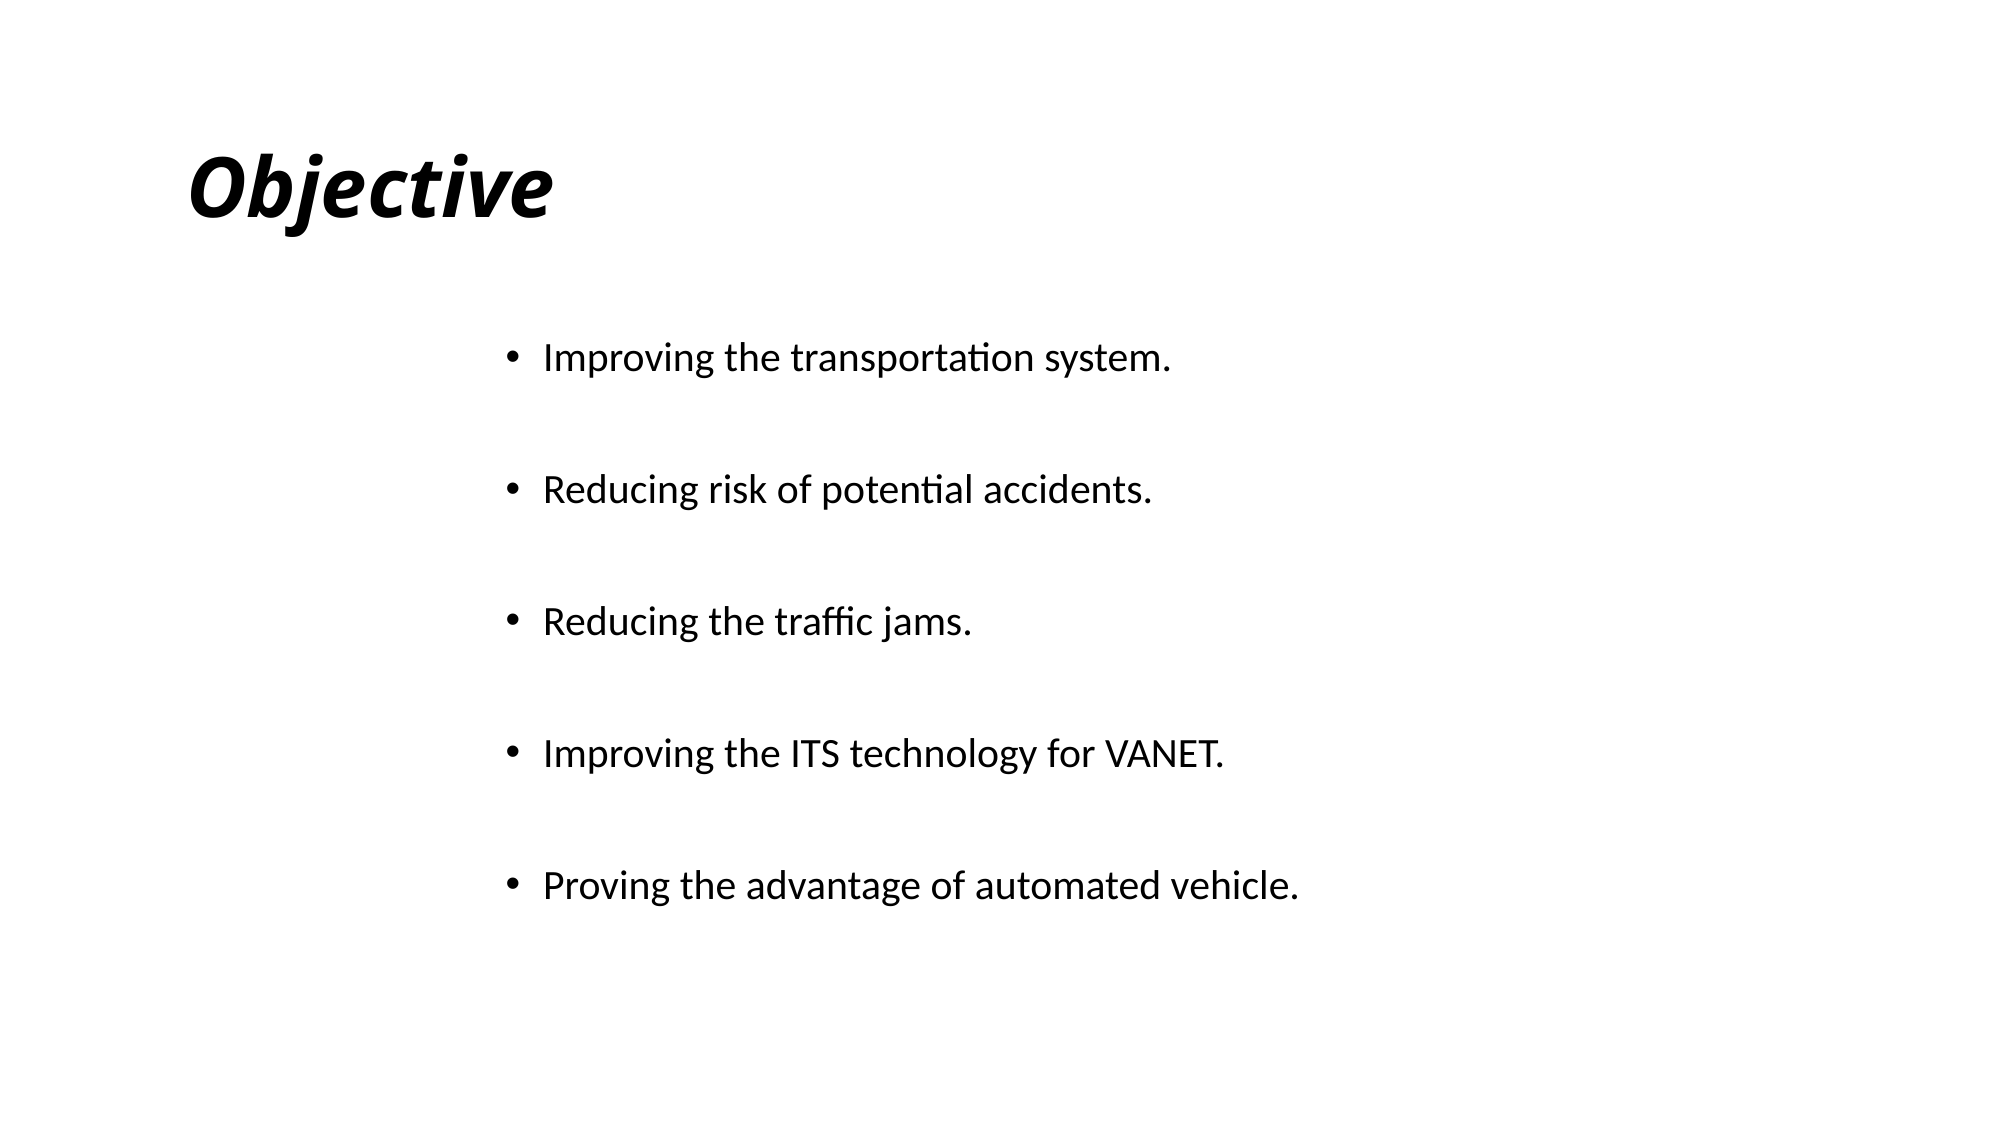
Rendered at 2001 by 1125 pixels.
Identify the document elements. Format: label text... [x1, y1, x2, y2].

title Objective [171, 148, 692, 233]
list Improving the transportation system. Reducing risk of potential accidents. Reducing the traffic jams. Improving the ITS technology for VANET. Proving the advantage of automated vehicle. [490, 328, 1694, 919]
